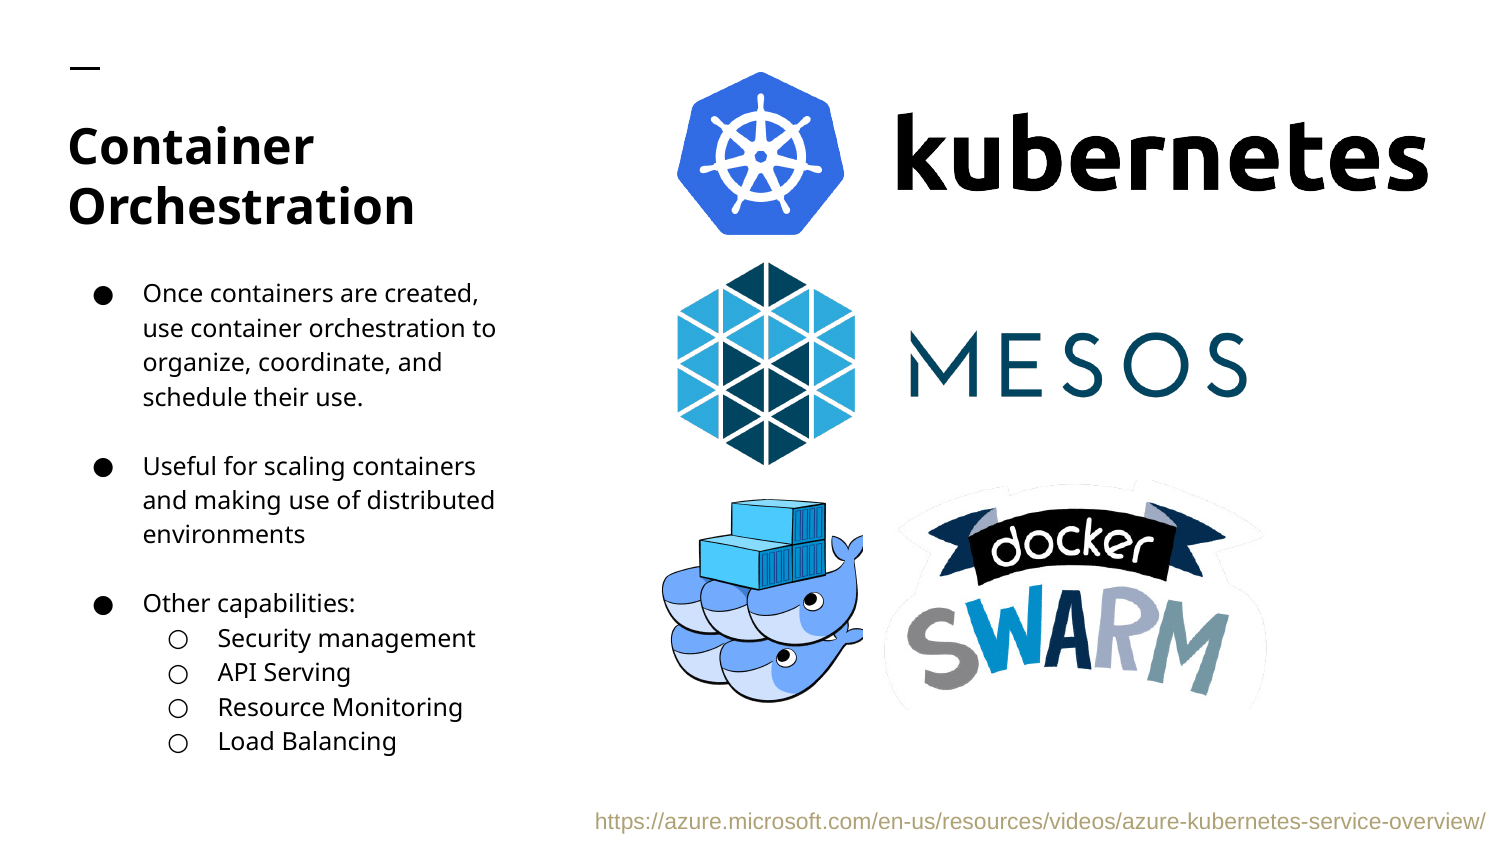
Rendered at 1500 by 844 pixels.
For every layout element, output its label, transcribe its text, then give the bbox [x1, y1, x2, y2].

picture [677, 72, 1428, 235]
text_box https://azure.microsoft.com/en-us/resources/videos/azure-kubernetes-service-overview/ [580, 799, 1500, 842]
list Once containers are created, use container orchestration to organize, coordinate, and schedule their use. Useful for scaling containers and making use of distributed environments Other capabilities: Security management API Serving Resource Monitoring Load Balancing [52, 258, 514, 764]
picture [633, 258, 1284, 726]
title Container Orchestration [52, 115, 514, 250]
